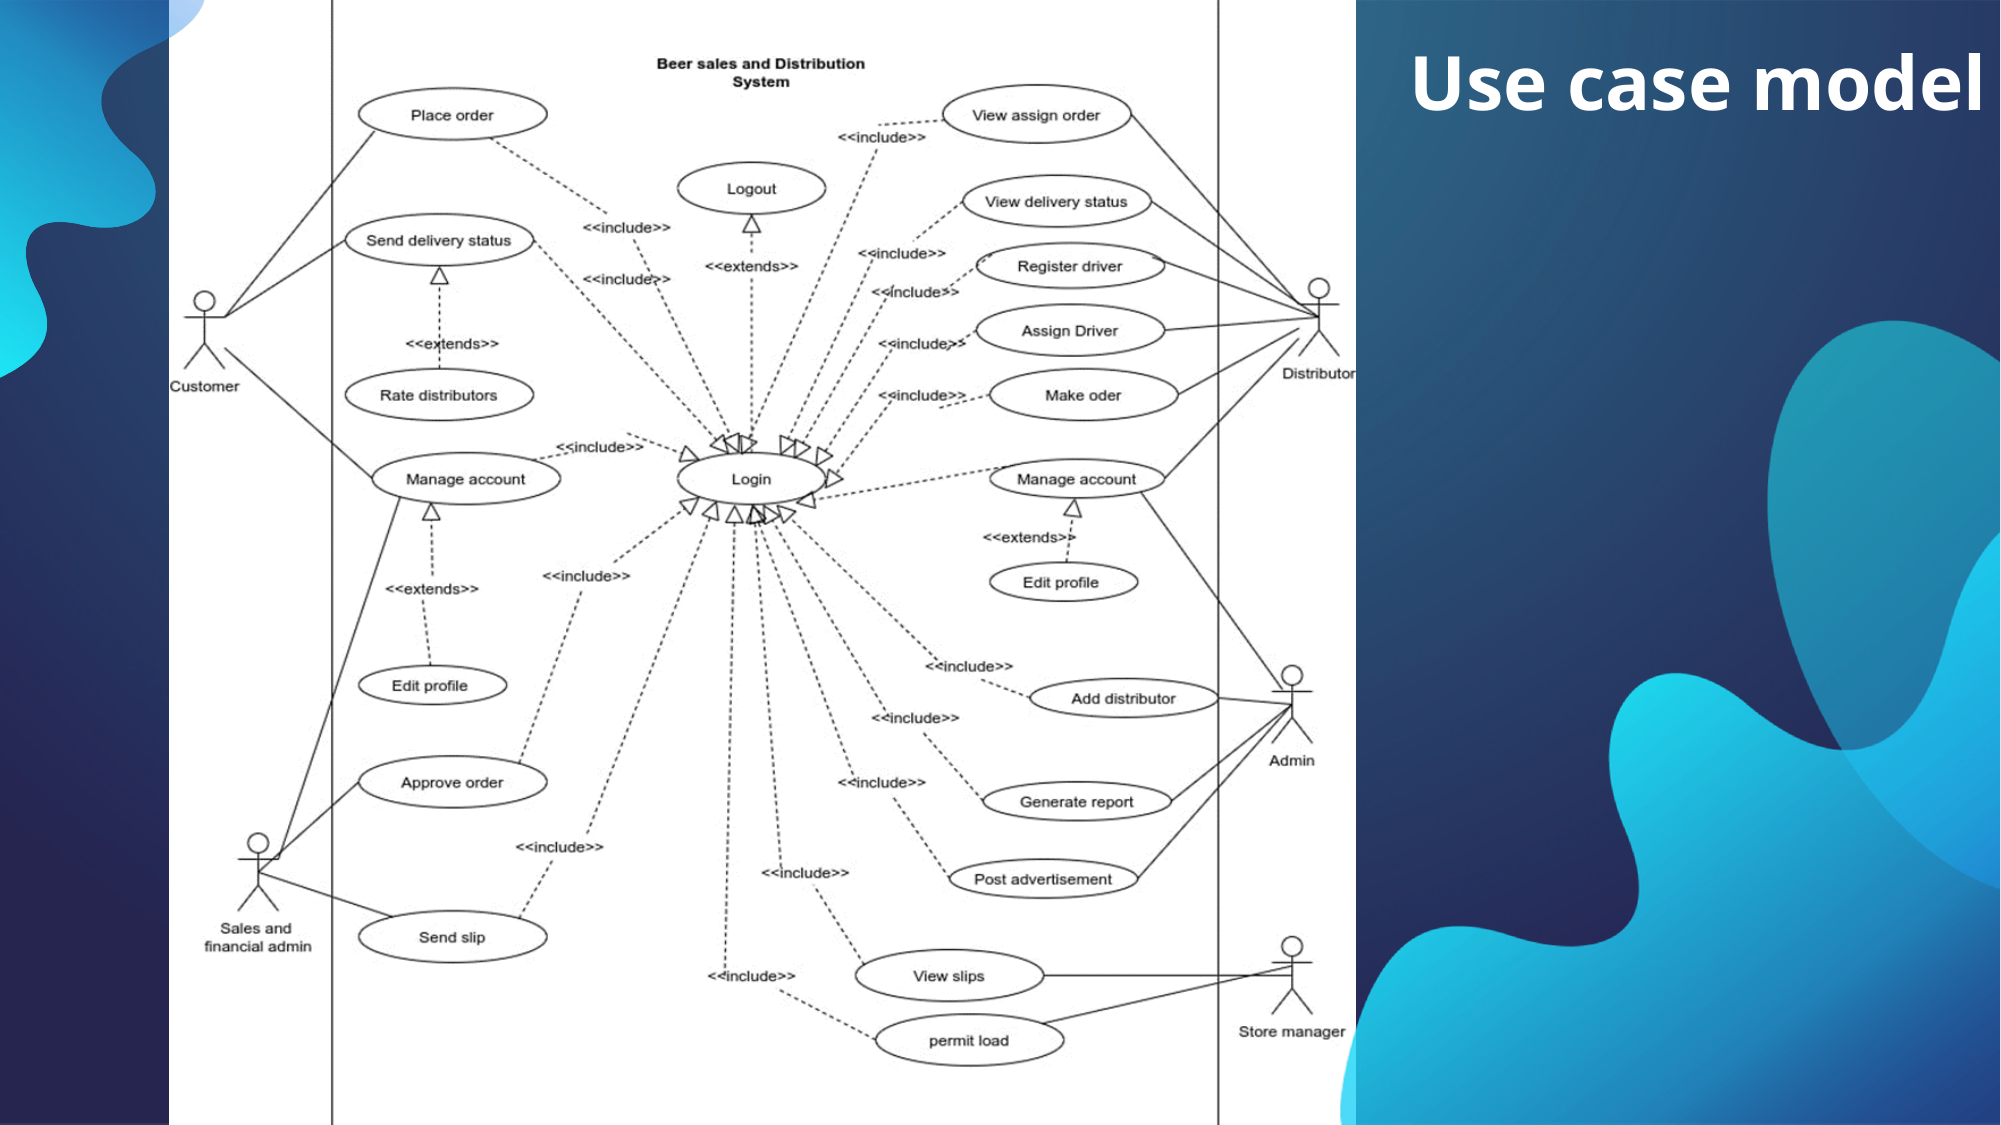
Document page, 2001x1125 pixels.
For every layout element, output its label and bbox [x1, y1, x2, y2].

text_box [0, 0, 2000, 381]
picture [0, 0, 2001, 1125]
